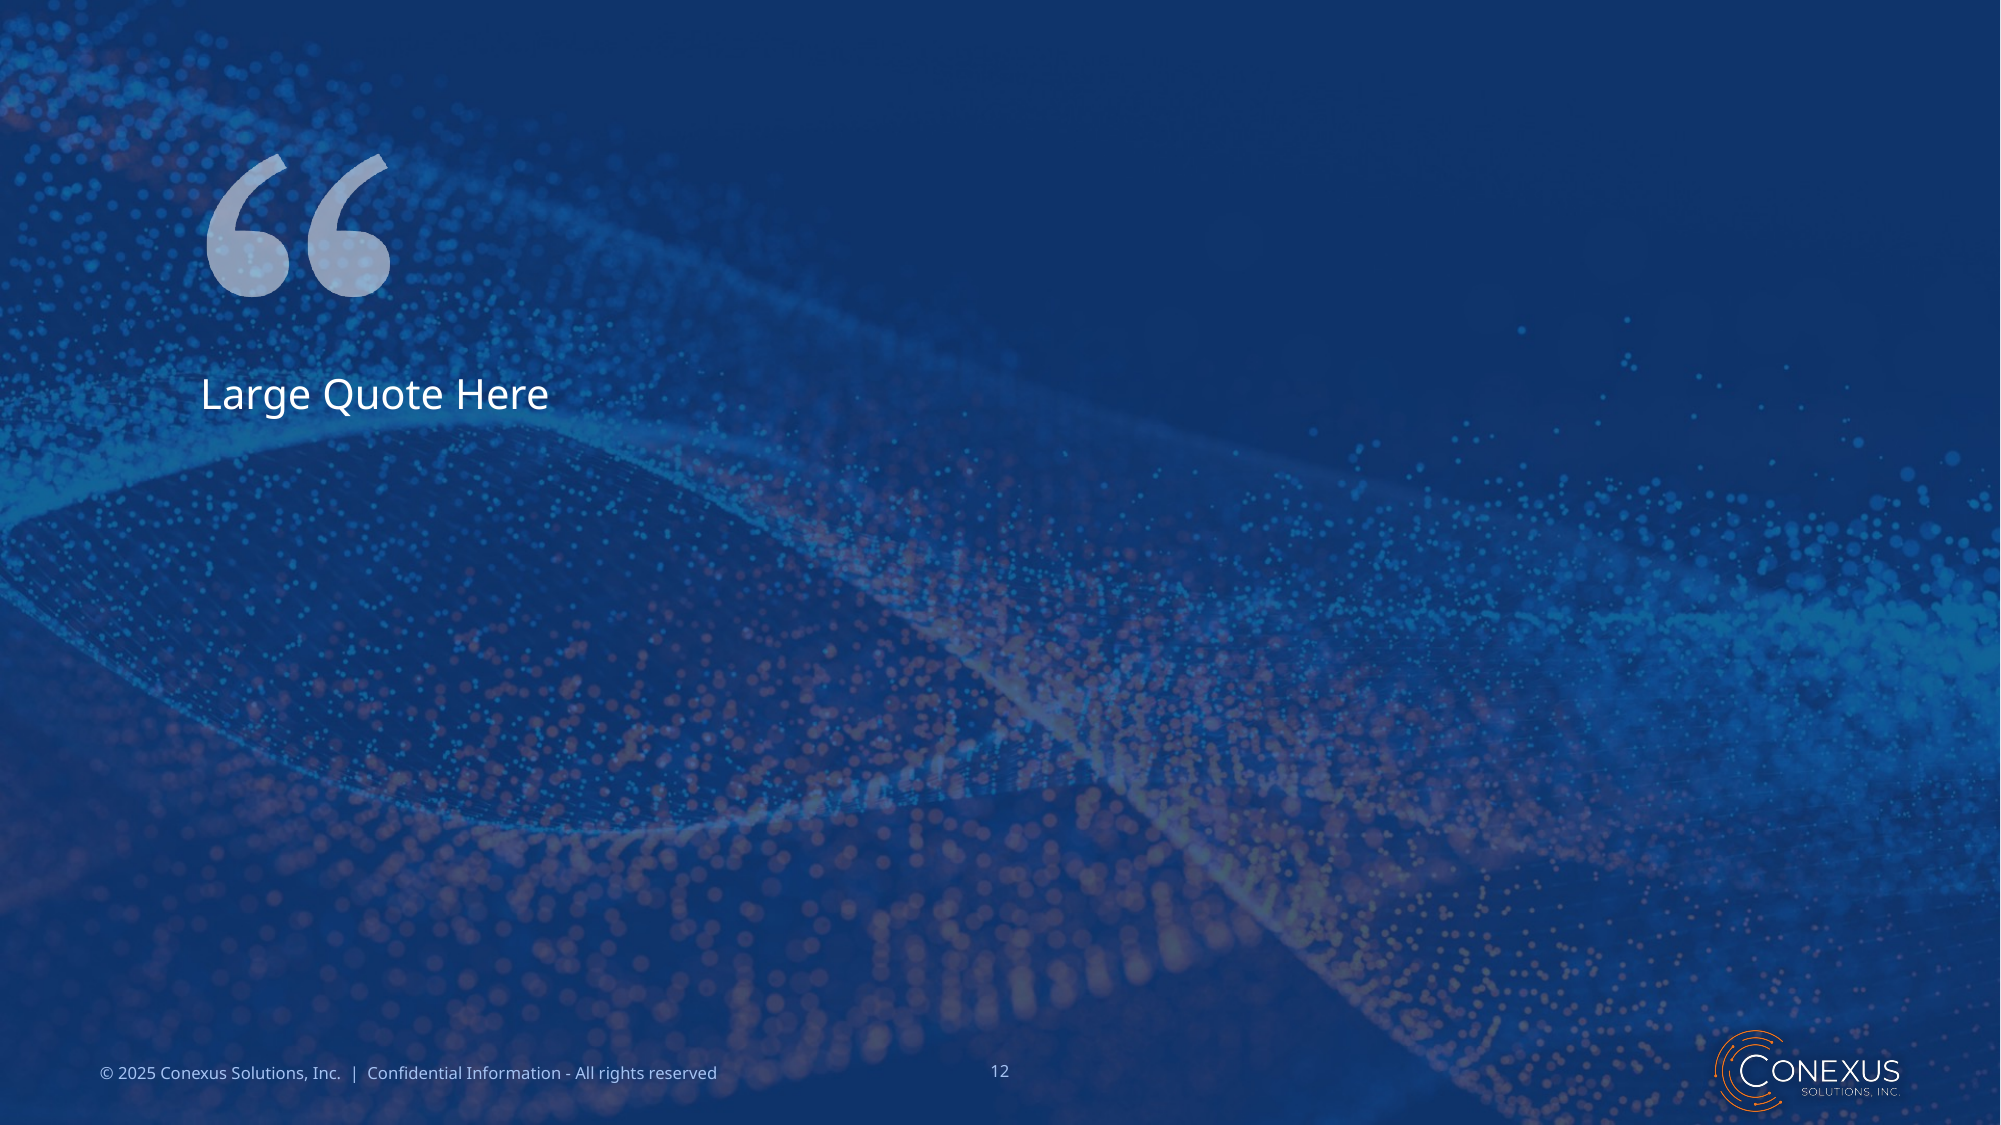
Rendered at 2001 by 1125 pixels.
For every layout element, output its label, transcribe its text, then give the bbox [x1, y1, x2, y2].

list Large Quote Here [200, 342, 1800, 785]
picture [0, 0, 2001, 1125]
footer © 2025 Conexus Solutions, Inc. | Confidential Information - All rights reserved [99, 1042, 853, 1103]
slide_number 12 [941, 1042, 1058, 1103]
